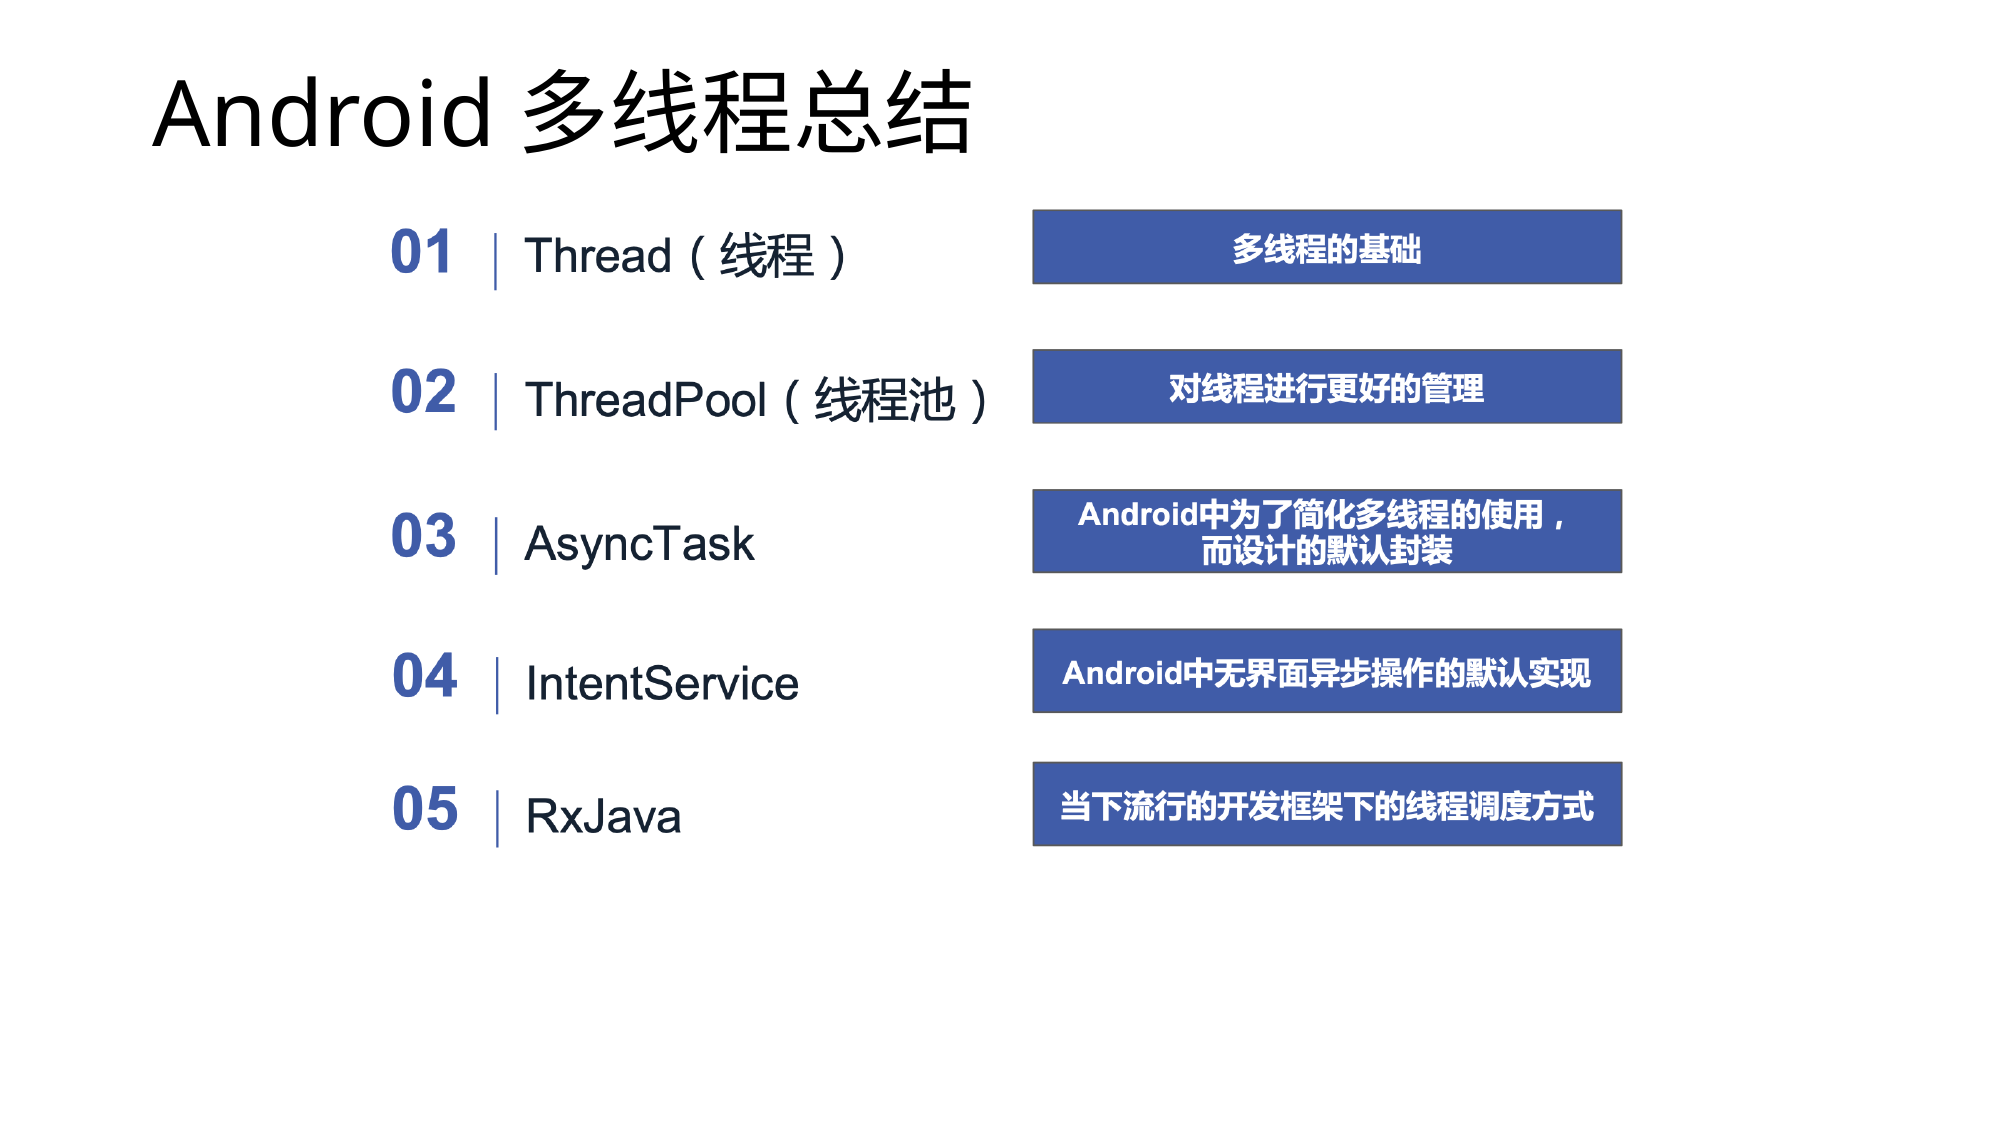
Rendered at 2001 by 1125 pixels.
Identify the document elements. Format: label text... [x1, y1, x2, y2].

title Android多线程总结 [137, 59, 1863, 278]
picture [344, 168, 1659, 878]
